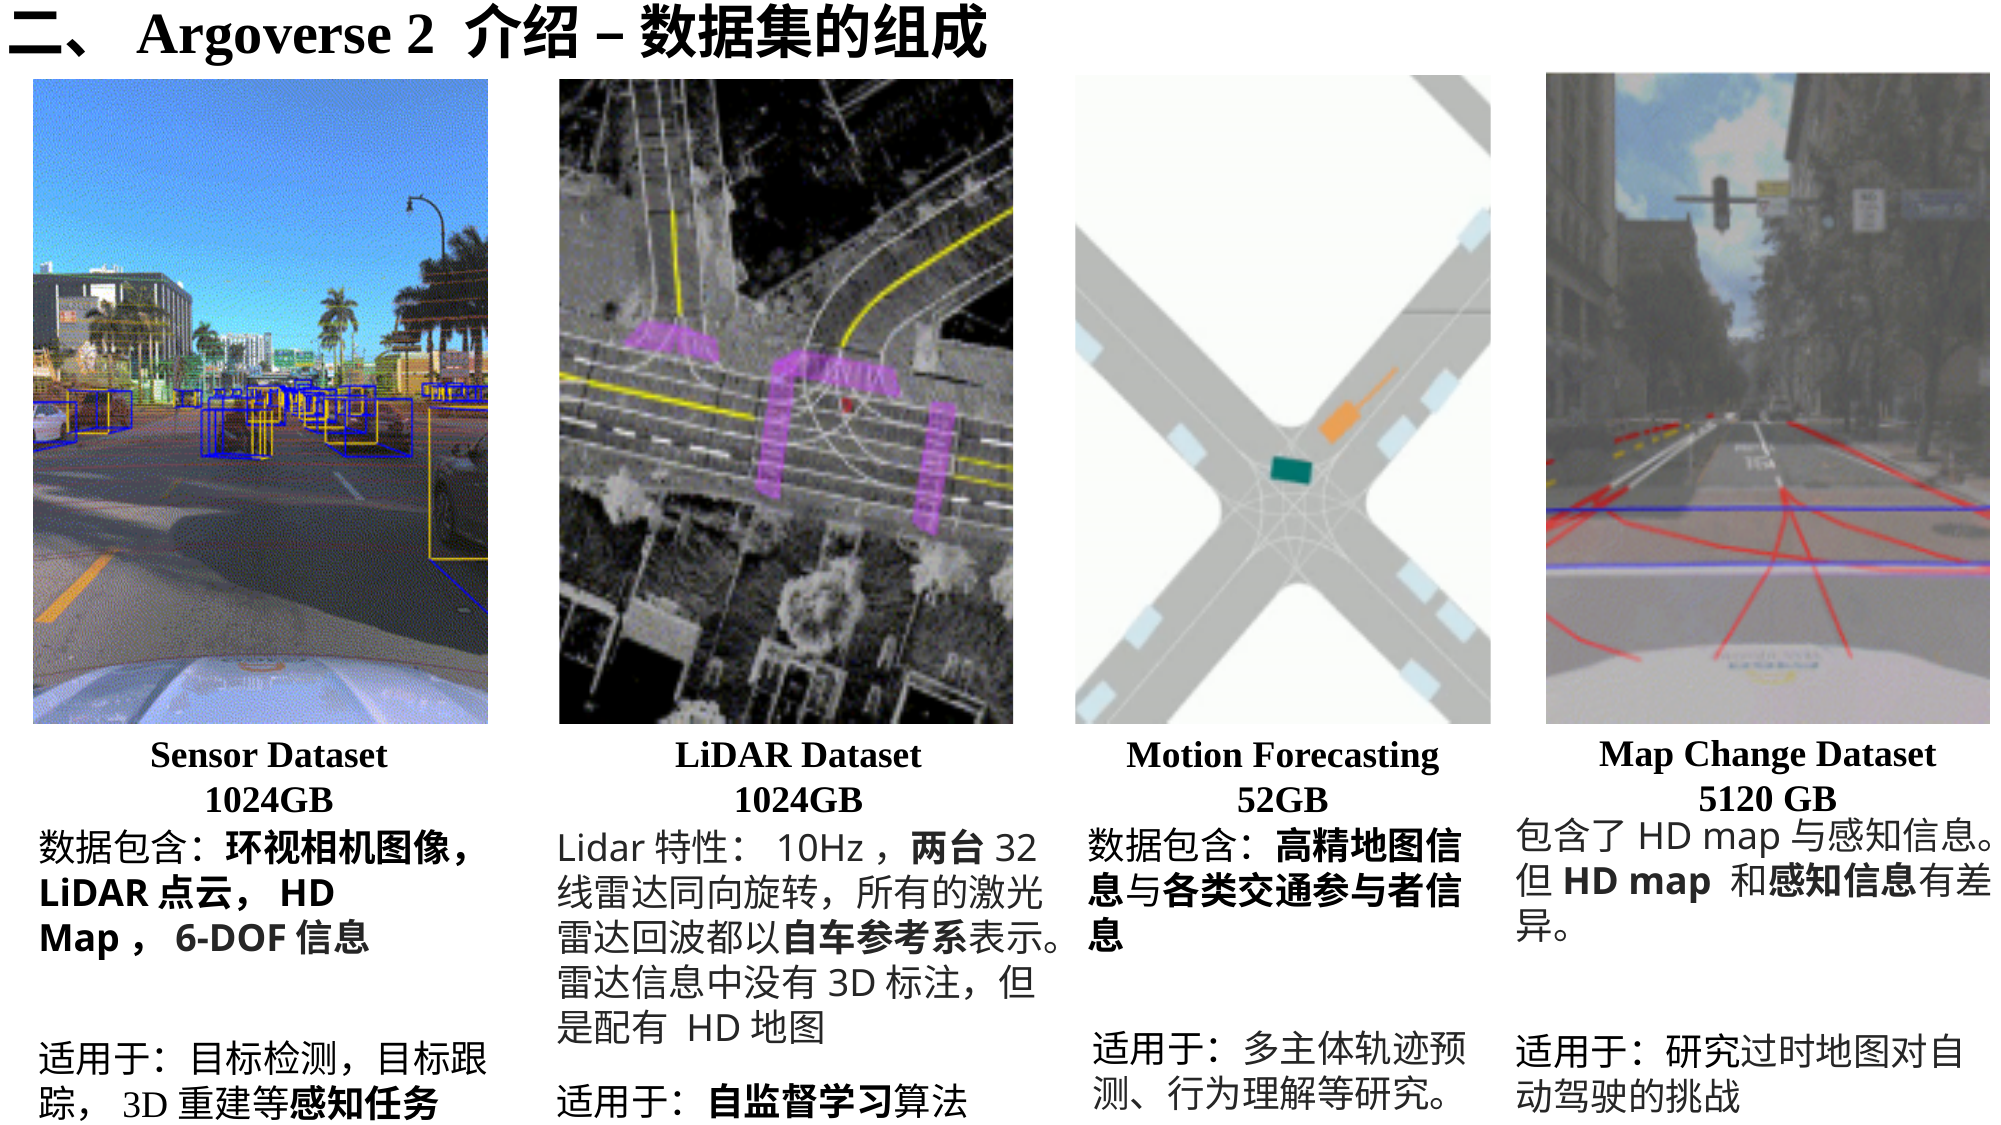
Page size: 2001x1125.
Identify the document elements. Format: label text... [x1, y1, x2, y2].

picture [558, 78, 1014, 724]
picture [1545, 68, 1990, 724]
text_box Lidar特性：10Hz，两台32线雷达同向旋转，所有的激光雷达回波都以自车参考系表示。 雷达信息中没有3D标注，但是配有 HD地图 [541, 817, 1060, 1057]
text_box 适用于：目标检测，目标跟踪，3D重建等感知任务 [23, 1027, 527, 1125]
text_box 包含了HD map与感知信息。但HD map 和感知信息有差异。 [1501, 805, 2000, 955]
text_box 数据包含：环视相机图像，LiDAR点云，HD Map，6-DOF信息 [23, 817, 527, 967]
text_box Map Change Dataset 5120 GB [1574, 724, 1961, 805]
picture [33, 78, 488, 724]
text_box Sensor Dataset 1024GB [135, 724, 403, 817]
text_box 数据包含：高精地图信息与各类交通参与者信息 [1073, 814, 1491, 965]
text_box Motion Forecasting 52GB [1111, 724, 1455, 828]
text_box 适用于：多主体轨迹预测、行为理解等研究。 [1077, 1017, 1495, 1123]
picture [1074, 74, 1492, 724]
text_box 适用于：研究过时地图对自动驾驶的挑战 [1501, 1020, 2000, 1125]
text_box 二、Argoverse 2 介绍 – 数据集的组成 [0, 0, 1004, 73]
text_box LiDAR Dataset 1024GB [660, 724, 937, 817]
text_box 适用于：自监督学习算法 [541, 1070, 1045, 1125]
